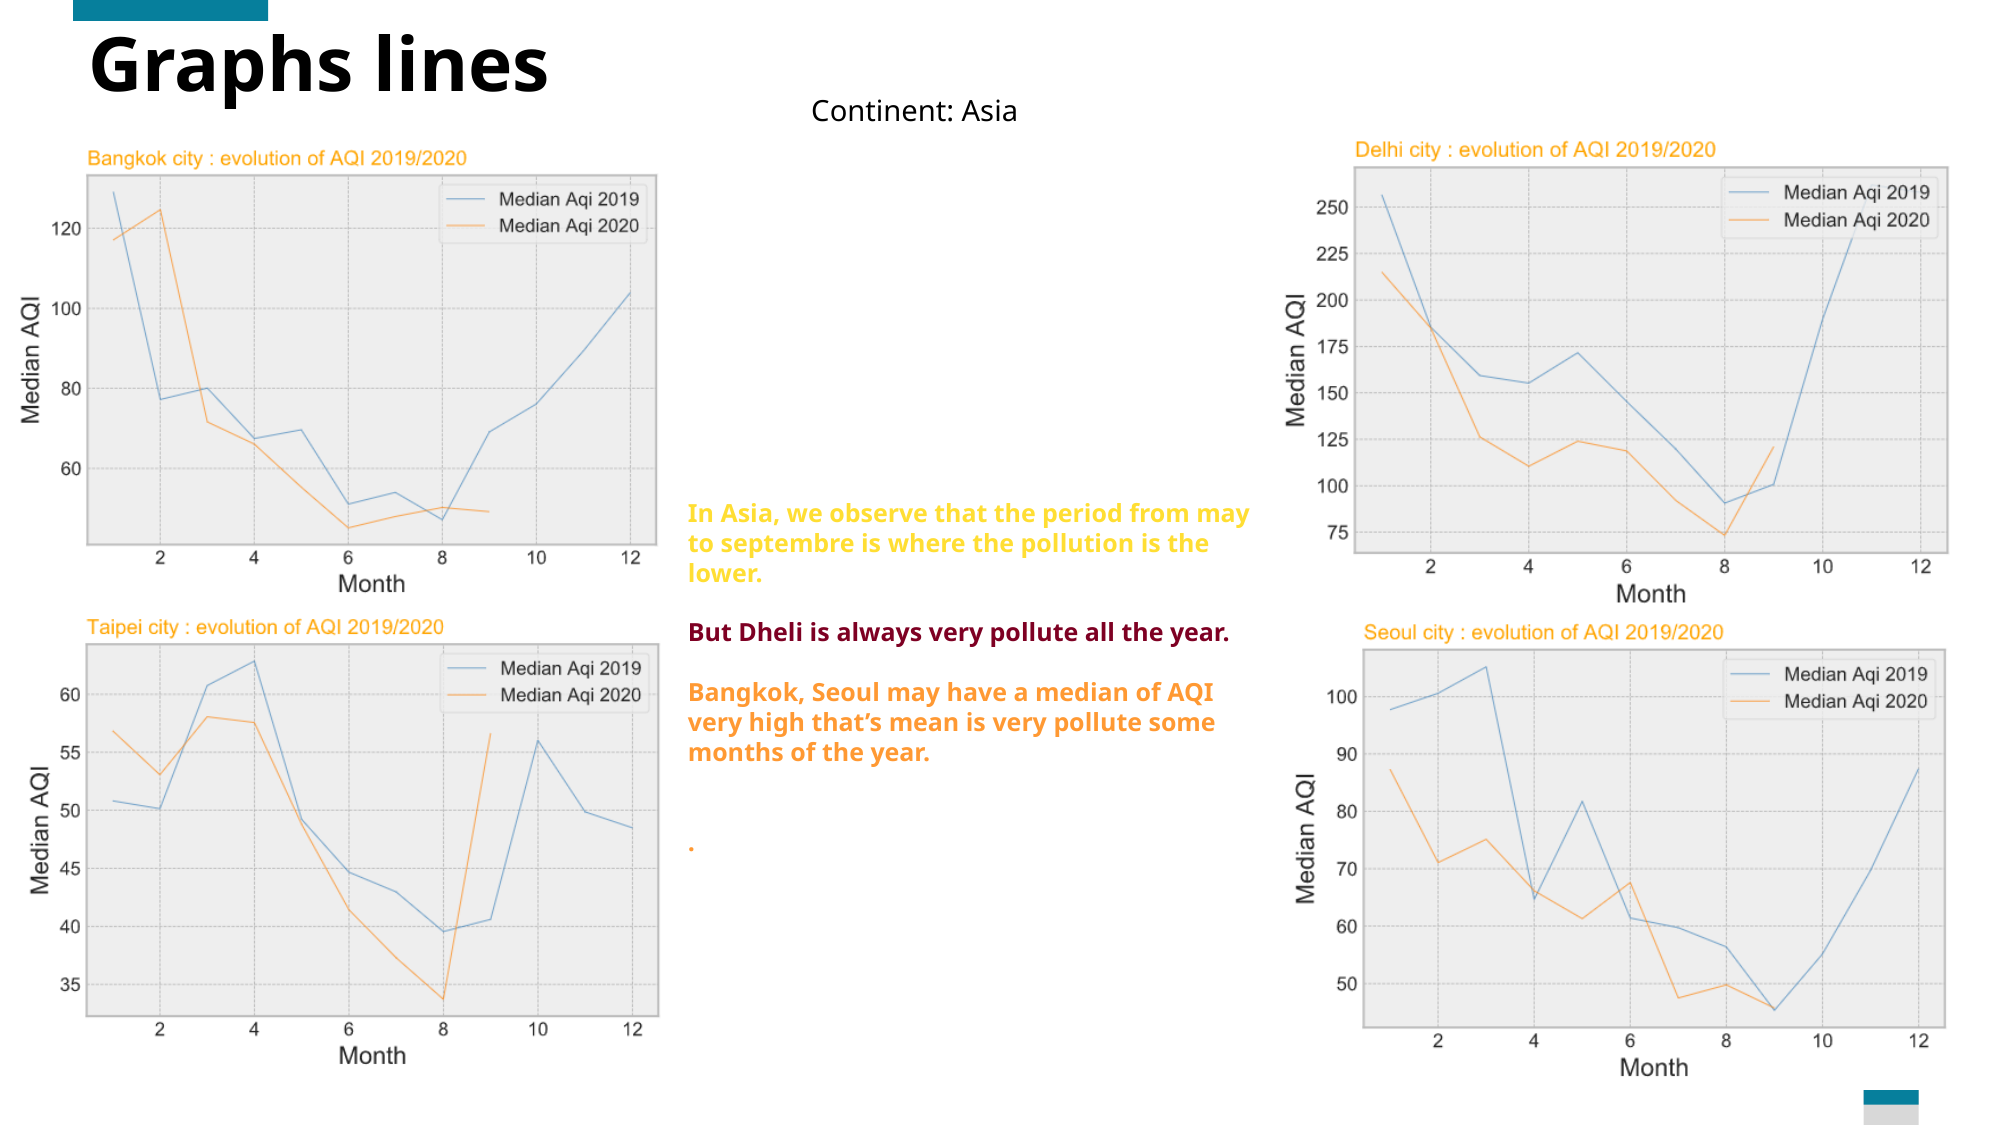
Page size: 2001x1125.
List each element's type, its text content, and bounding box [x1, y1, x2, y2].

text_box Continent: Asia [796, 77, 1192, 149]
picture [1272, 125, 1971, 1090]
picture [16, 609, 674, 1080]
title Graphs lines [73, 0, 1907, 169]
text_box In Asia, we observe that the period from may to septembre is where the pollution is the lower. But Dheli is always very pollute all the year. Bangkok, Seoul may have a median of AQI very high that’s mean is very pollute some months of the year. . [678, 489, 1273, 1064]
picture [0, 129, 674, 608]
